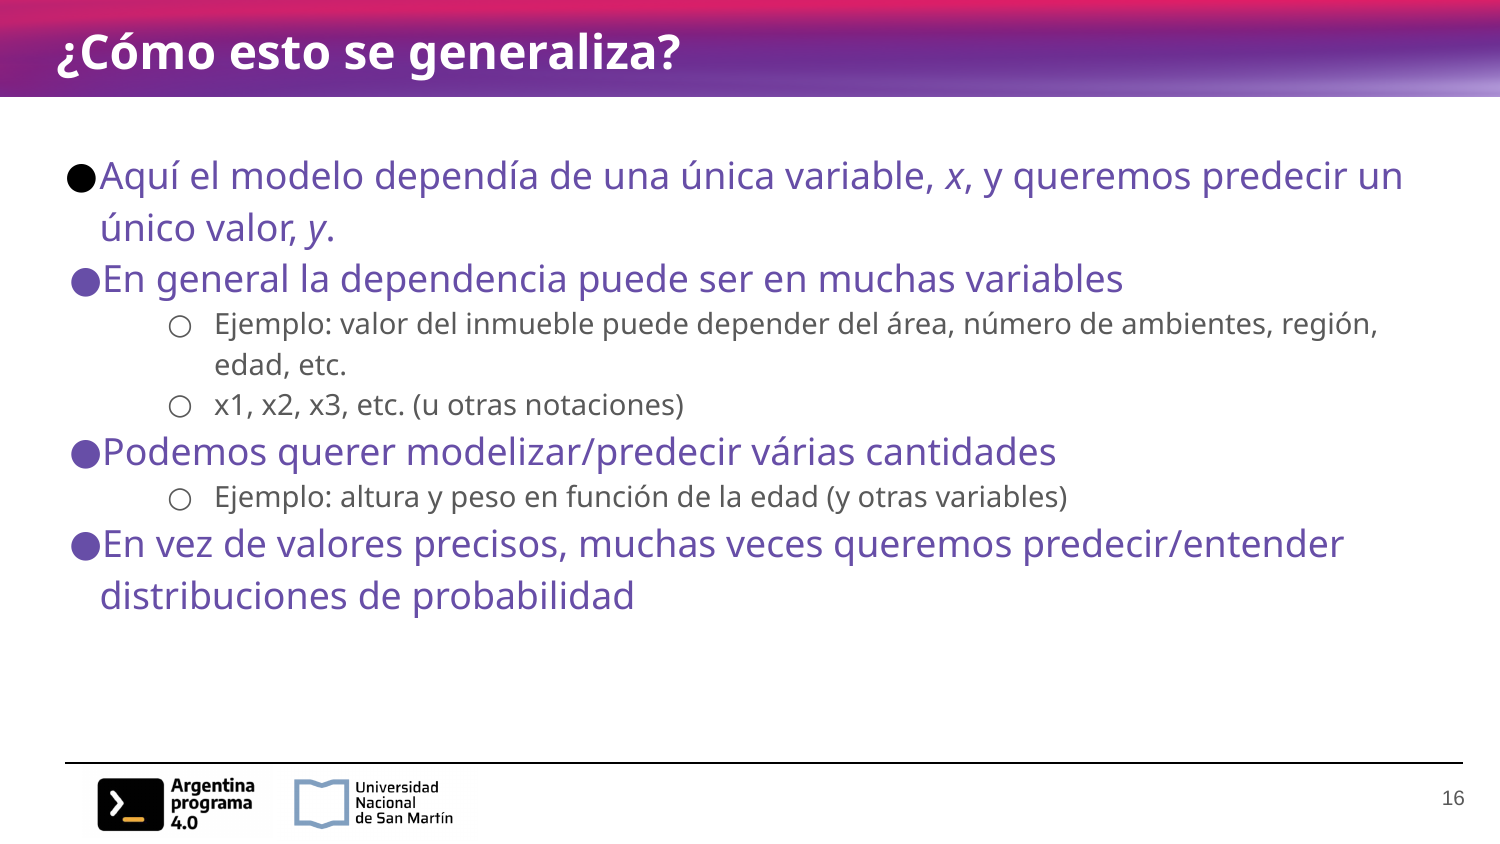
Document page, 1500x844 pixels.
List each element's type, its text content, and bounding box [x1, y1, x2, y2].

slide_number ‹#› [1389, 764, 1480, 830]
picture [0, 0, 1500, 97]
picture [277, 767, 478, 841]
picture [82, 764, 273, 838]
title ¿Cómo esto se generaliza? [51, 12, 1449, 88]
list Aquí el modelo dependía de una única variable, x, y queremos predecir un único valor, y. En general la dependencia puede ser en muchas variables Ejemplo: valor del inmueble puede depender del área, número de ambientes, región, edad, etc. x1, x2, x3, etc. (u otras notaciones) Podemos querer modelizar/predecir várias cantidades Ejemplo: altura y peso en función de la edad (y otras variables) En vez de valores precisos, muchas veces queremos predecir/entender distribuciones de probabilidad [58, 106, 1457, 656]
